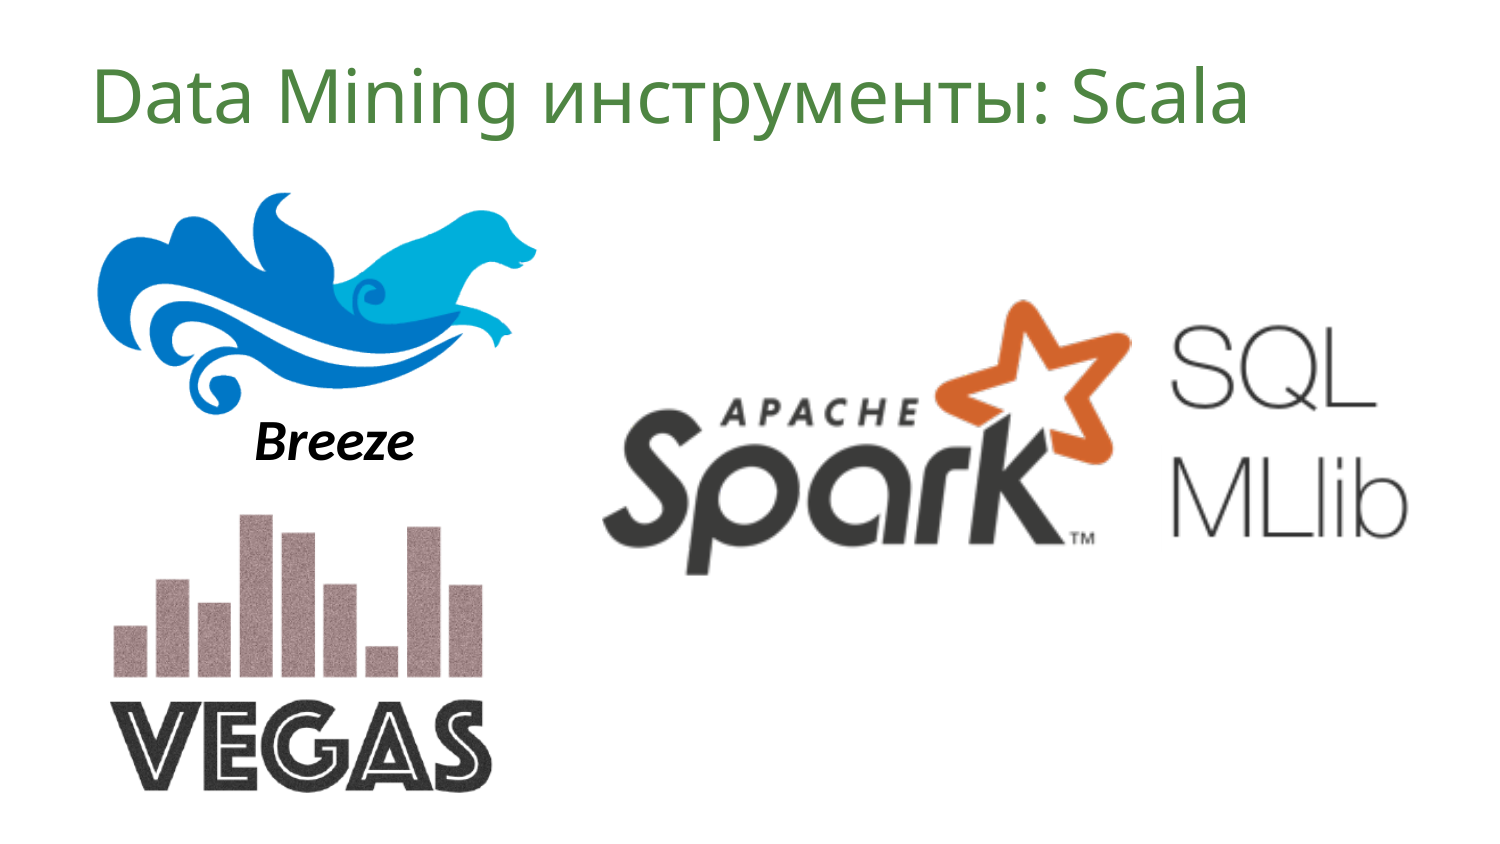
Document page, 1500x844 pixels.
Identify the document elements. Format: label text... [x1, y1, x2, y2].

picture [1159, 445, 1415, 552]
picture [602, 290, 1132, 631]
picture [75, 389, 531, 844]
title Data Mining инструменты: Scala [75, 27, 1425, 154]
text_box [90, 176, 542, 481]
picture [1161, 294, 1393, 441]
